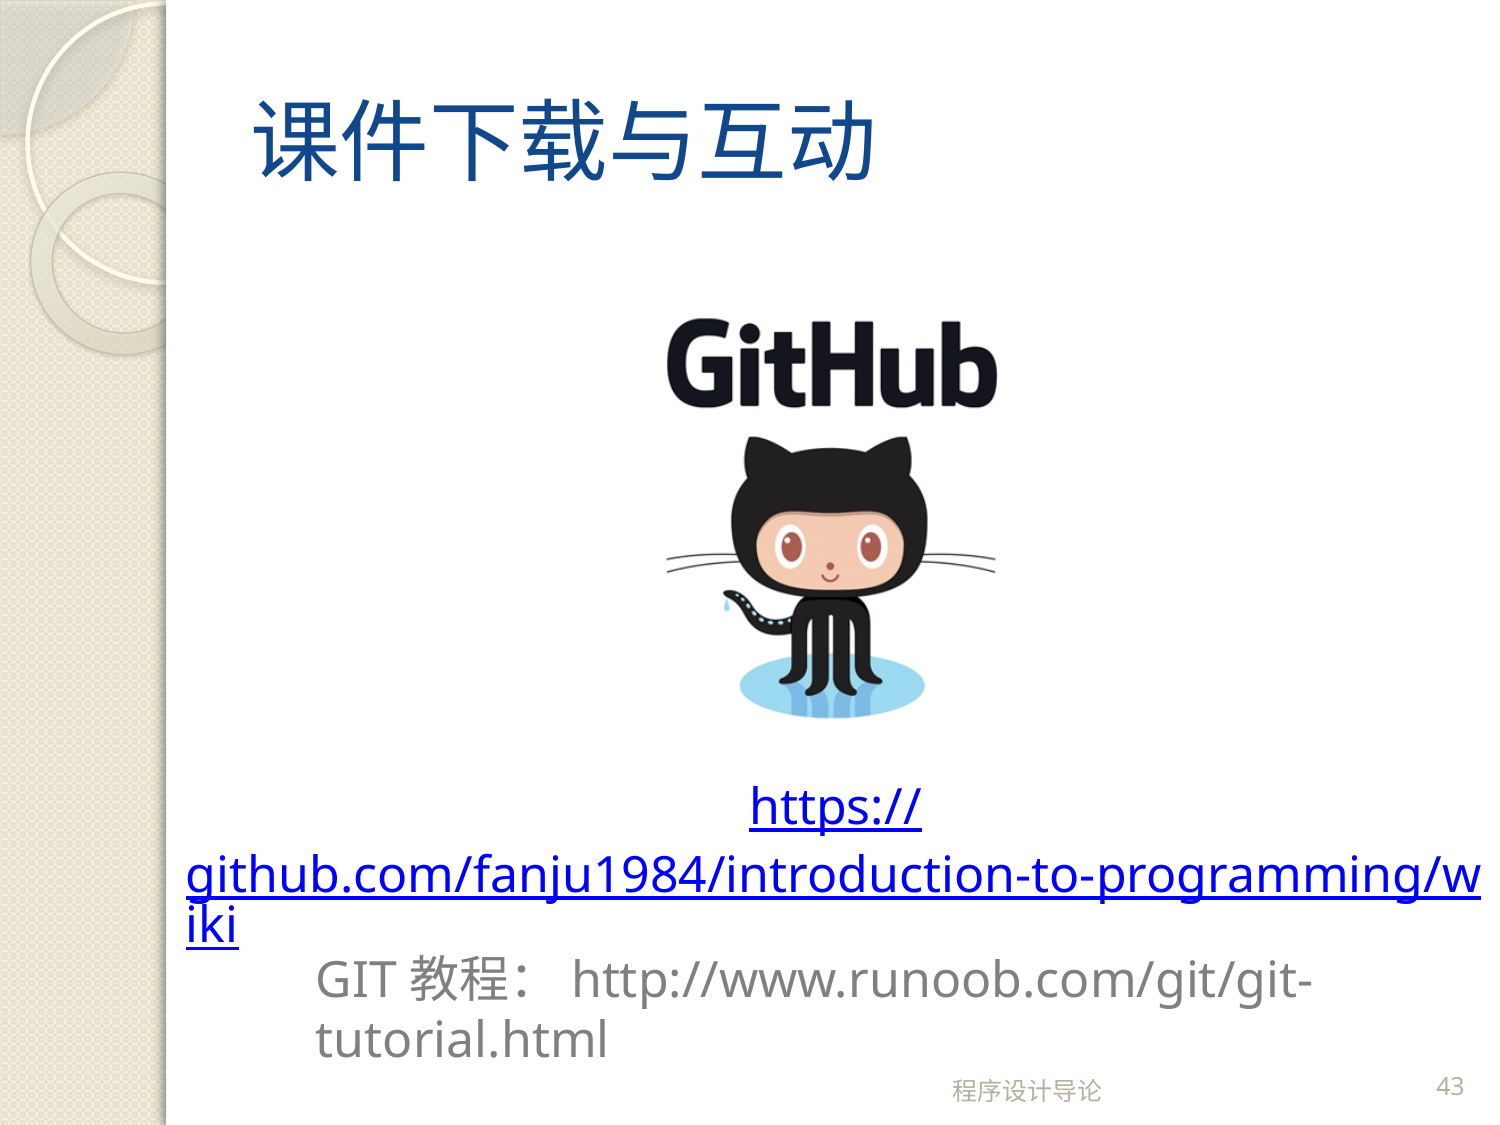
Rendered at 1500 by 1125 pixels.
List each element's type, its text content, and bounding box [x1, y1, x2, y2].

text_box GIT教程：http://www.runoob.com/git/git-tutorial.html [301, 940, 1471, 1076]
slide_number 43 [1413, 1034, 1488, 1113]
title 课件下载与互动 [235, 45, 1466, 233]
text_box https://github.com/fanju1984/introduction-to-programming/wiki [171, 767, 1500, 979]
picture [489, 290, 1172, 746]
footer 程序设计导论 [937, 1076, 1413, 1113]
